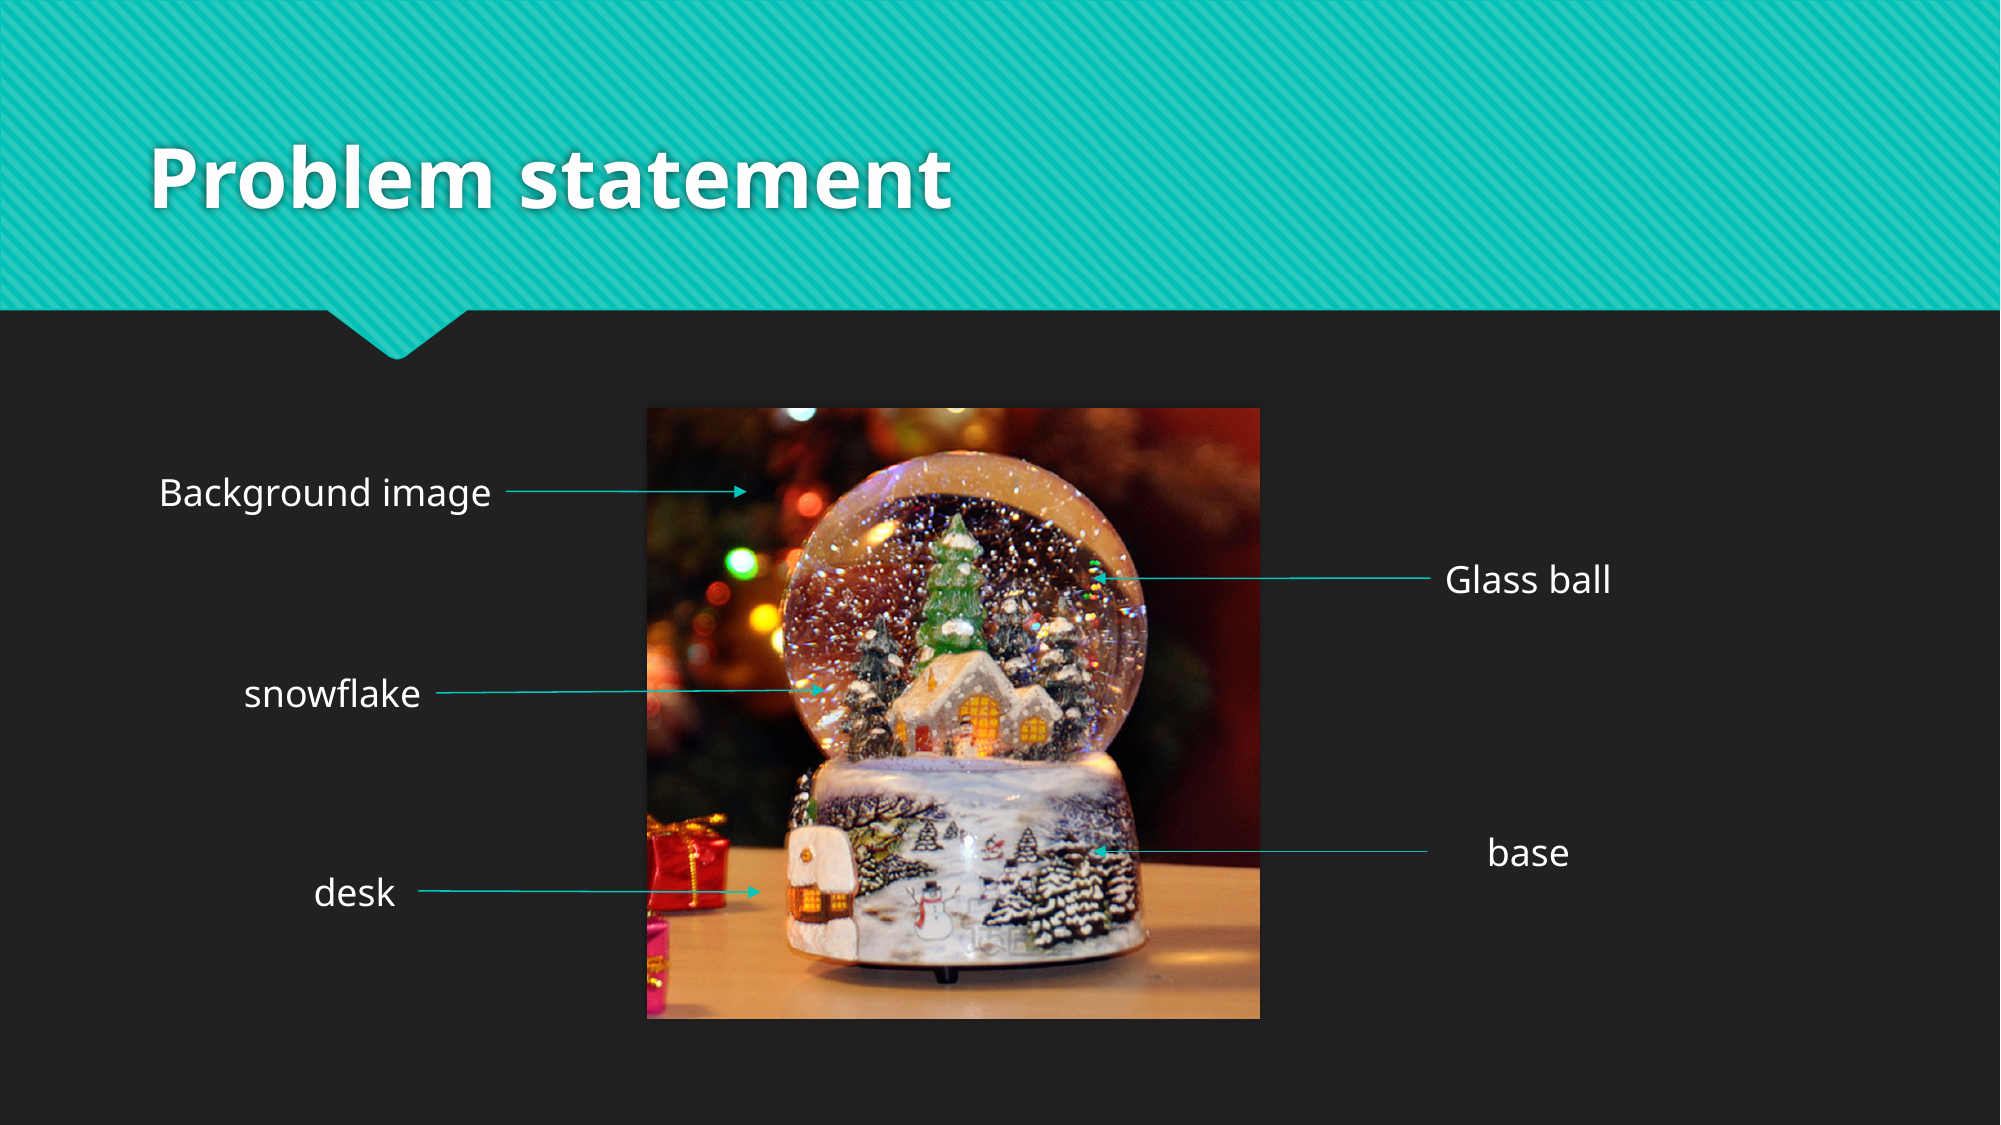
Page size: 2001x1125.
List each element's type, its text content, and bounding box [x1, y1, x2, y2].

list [647, 407, 1260, 1019]
title Problem statement [132, 73, 1868, 233]
text_box base [1472, 821, 1586, 881]
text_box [439, 689, 826, 694]
text_box desk [298, 861, 411, 922]
text_box Glass ball [1430, 548, 1627, 608]
text_box snowflake [229, 662, 437, 723]
text_box Background image [143, 461, 507, 522]
